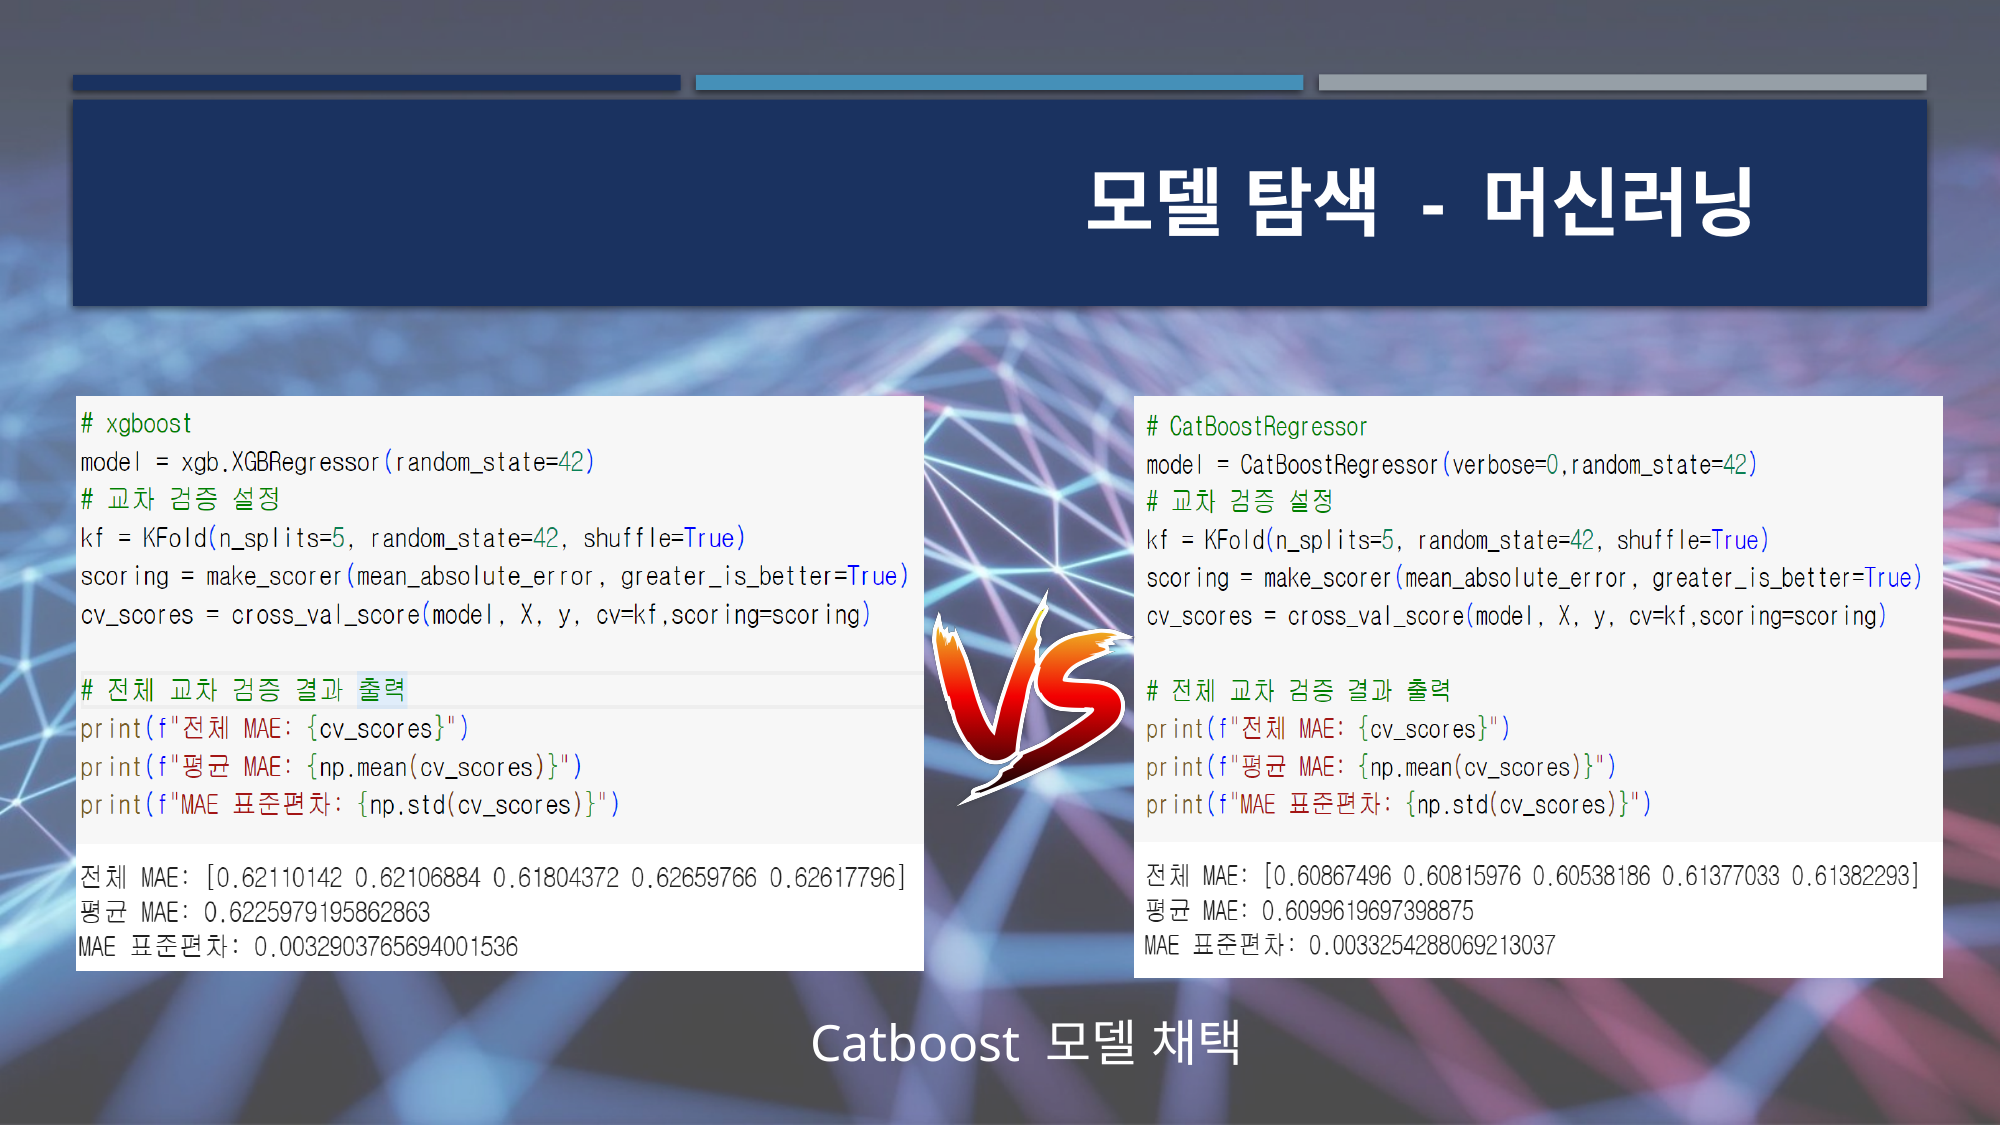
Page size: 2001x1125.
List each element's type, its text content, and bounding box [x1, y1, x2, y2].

title 모델 탐색 - 머신러닝 [0, 91, 1774, 254]
picture [75, 396, 1944, 978]
text_box Catboost 모델 채택 [795, 1003, 1280, 1079]
